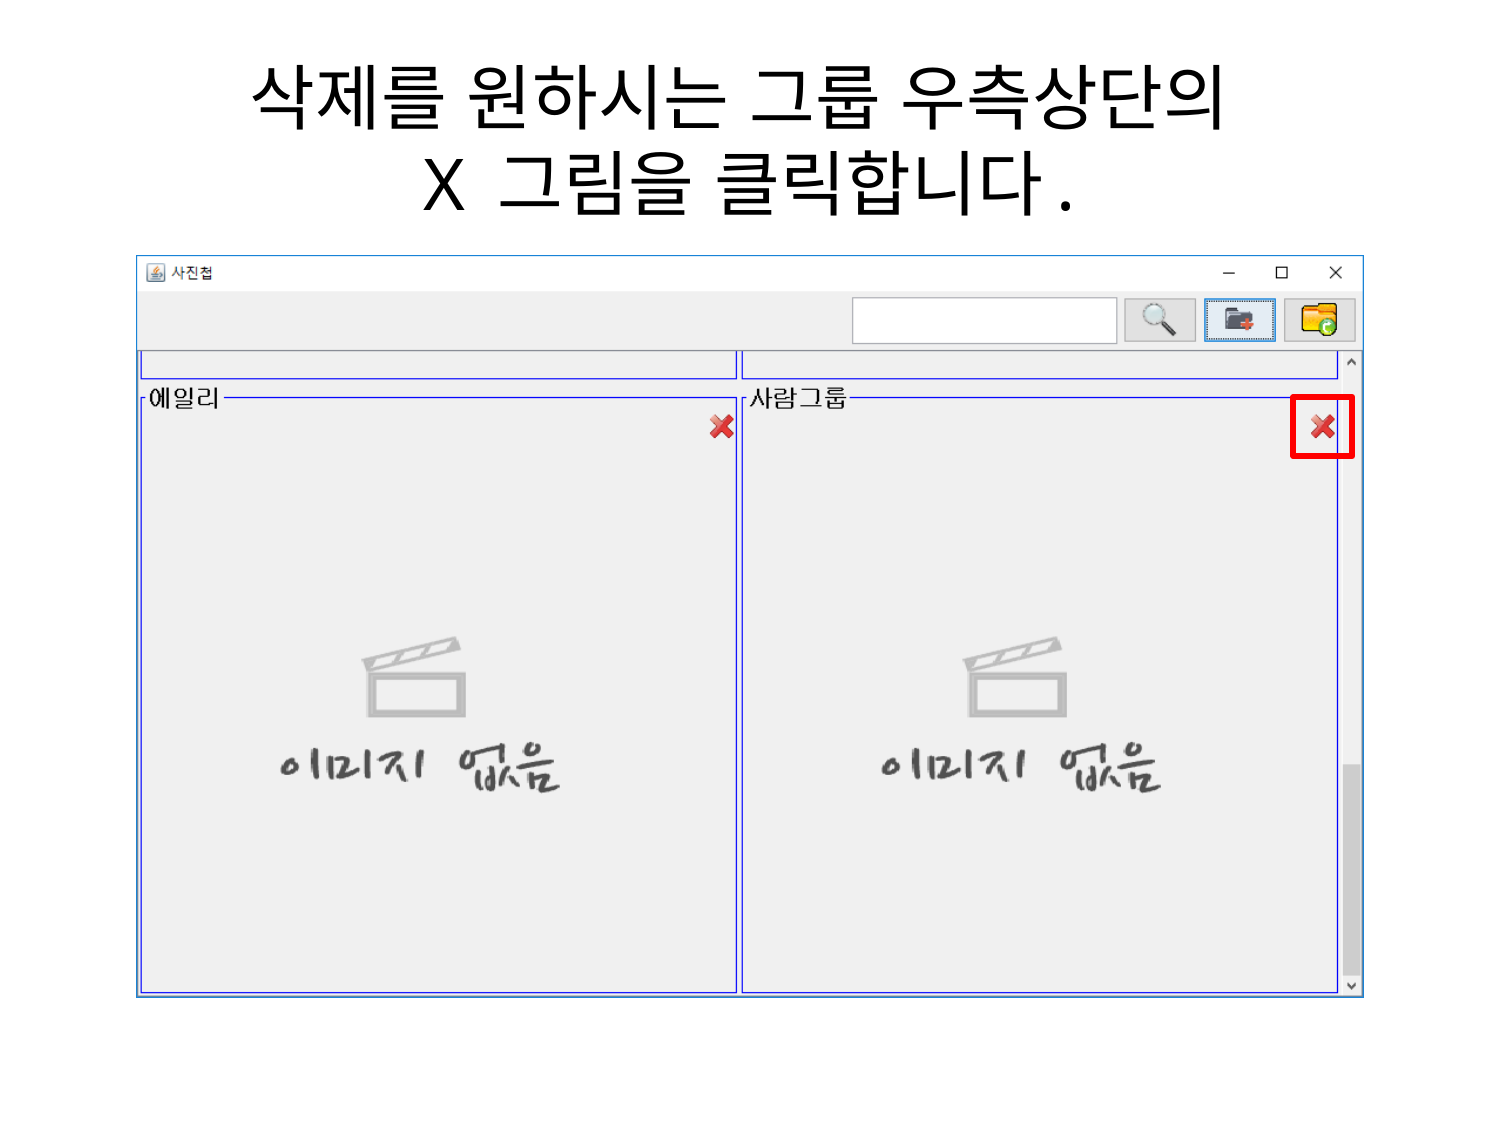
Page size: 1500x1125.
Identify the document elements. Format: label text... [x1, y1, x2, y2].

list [136, 255, 1364, 998]
title 삭제를 원하시는 그룹 우측상단의 X 그림을 클릭합니다. [75, 45, 1425, 233]
